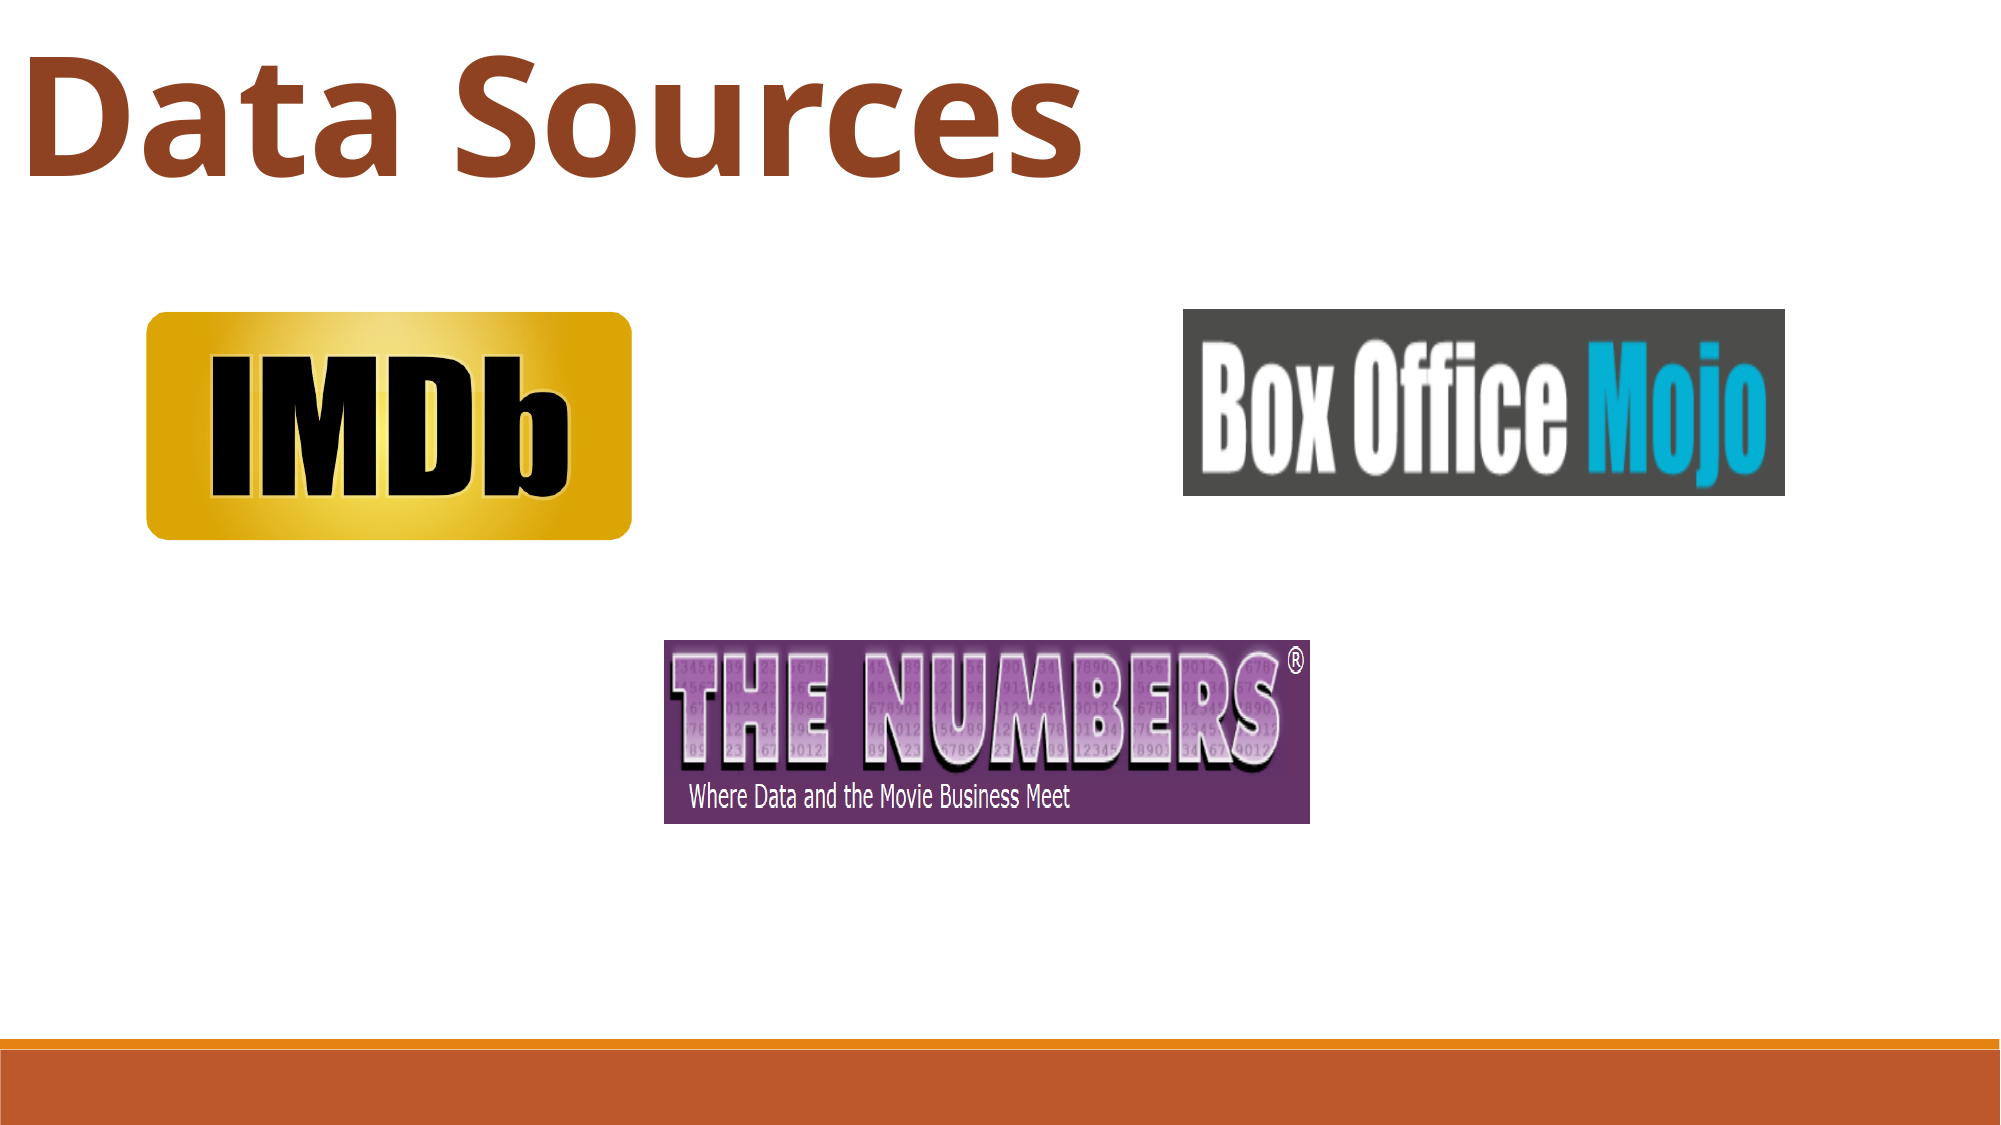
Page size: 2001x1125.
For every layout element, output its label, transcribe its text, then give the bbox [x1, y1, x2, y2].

picture [1183, 308, 1786, 497]
picture [664, 639, 1310, 824]
picture [141, 307, 636, 543]
title Data Sources [0, 0, 1859, 219]
